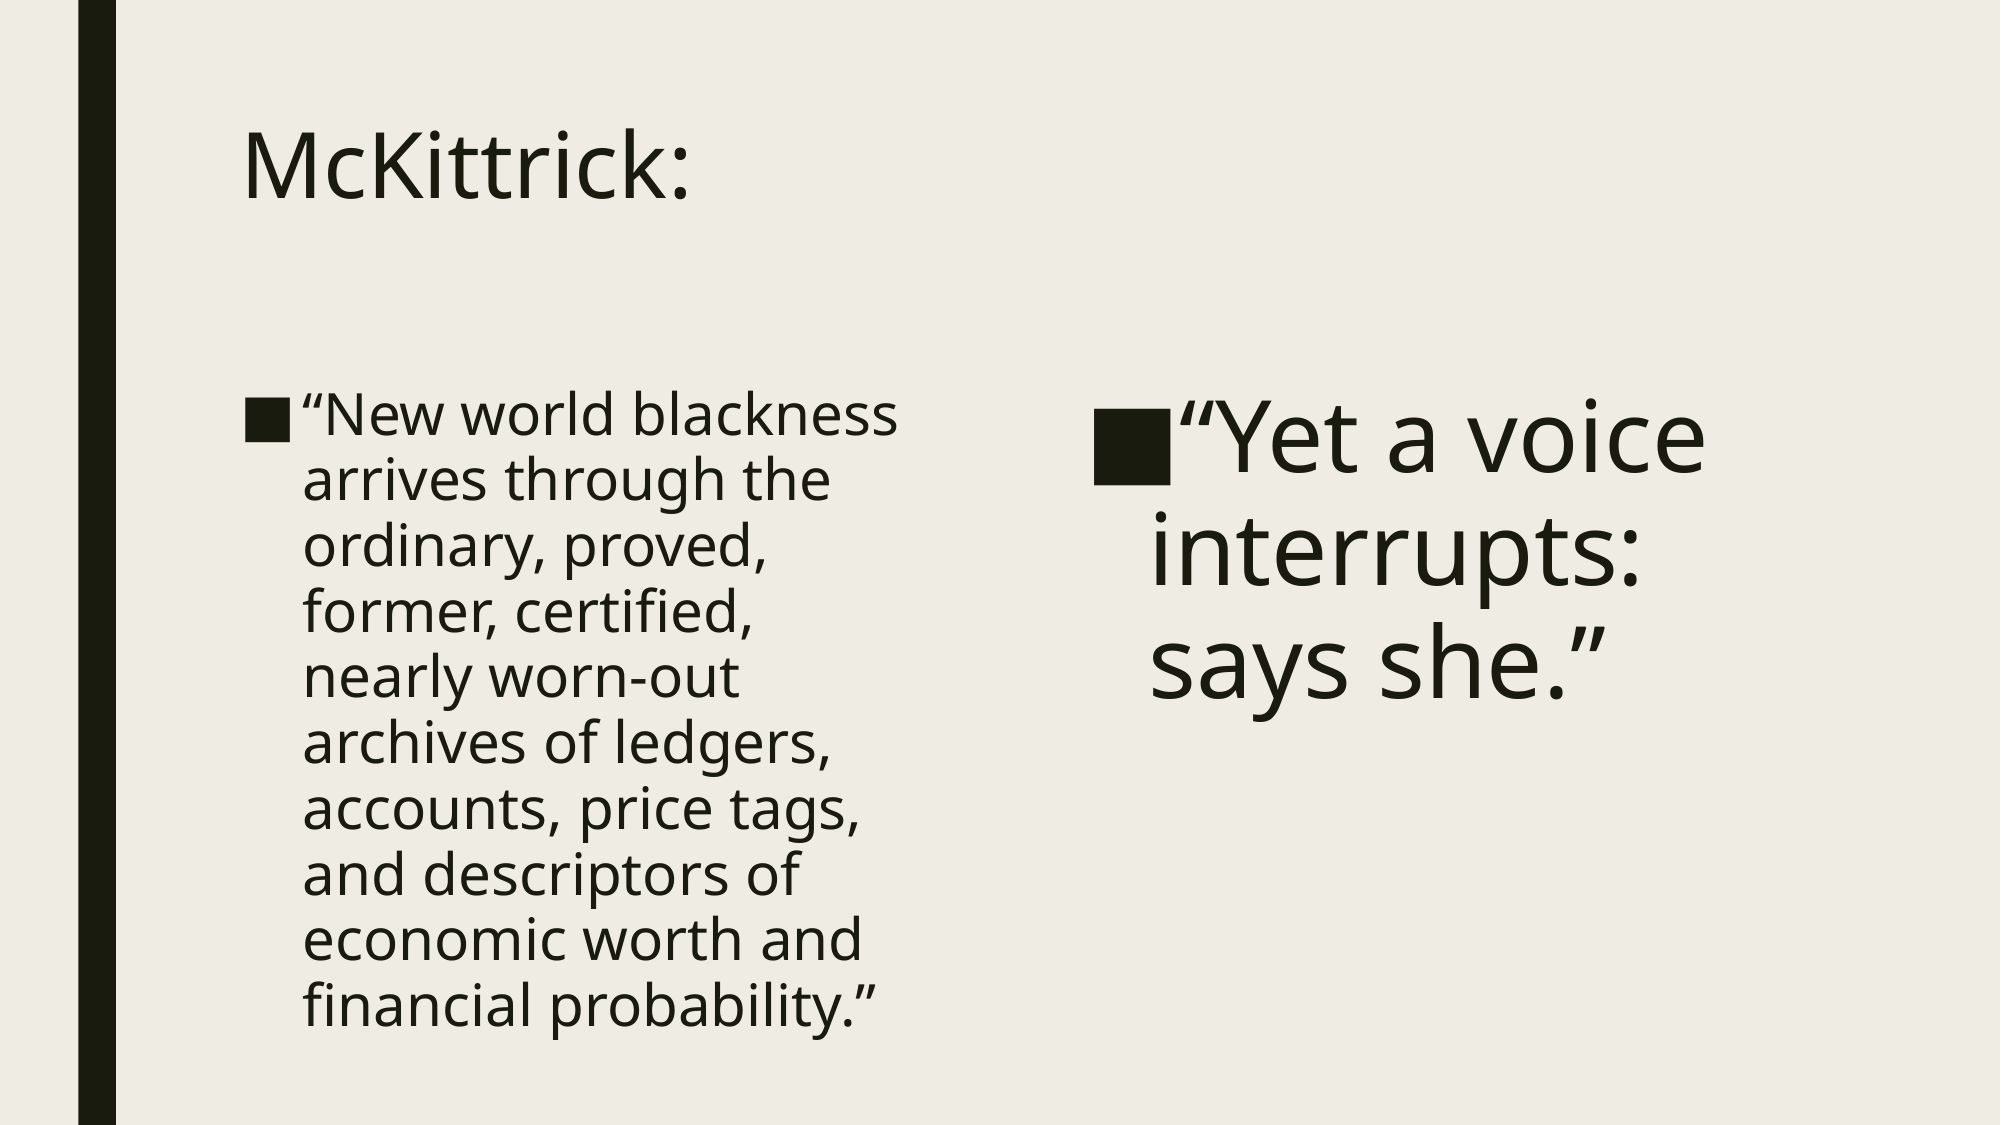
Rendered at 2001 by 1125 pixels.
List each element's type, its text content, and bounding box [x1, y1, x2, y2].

title McKittrick: [225, 112, 1800, 357]
list “New world blackness arrives through the ordinary, proved, former, certified, nearly worn-out archives of ledgers, accounts, price tags, and descriptors of economic worth and financial probability.” [225, 375, 955, 963]
list “Yet a voice interrupts: says she.” [1070, 375, 1801, 963]
